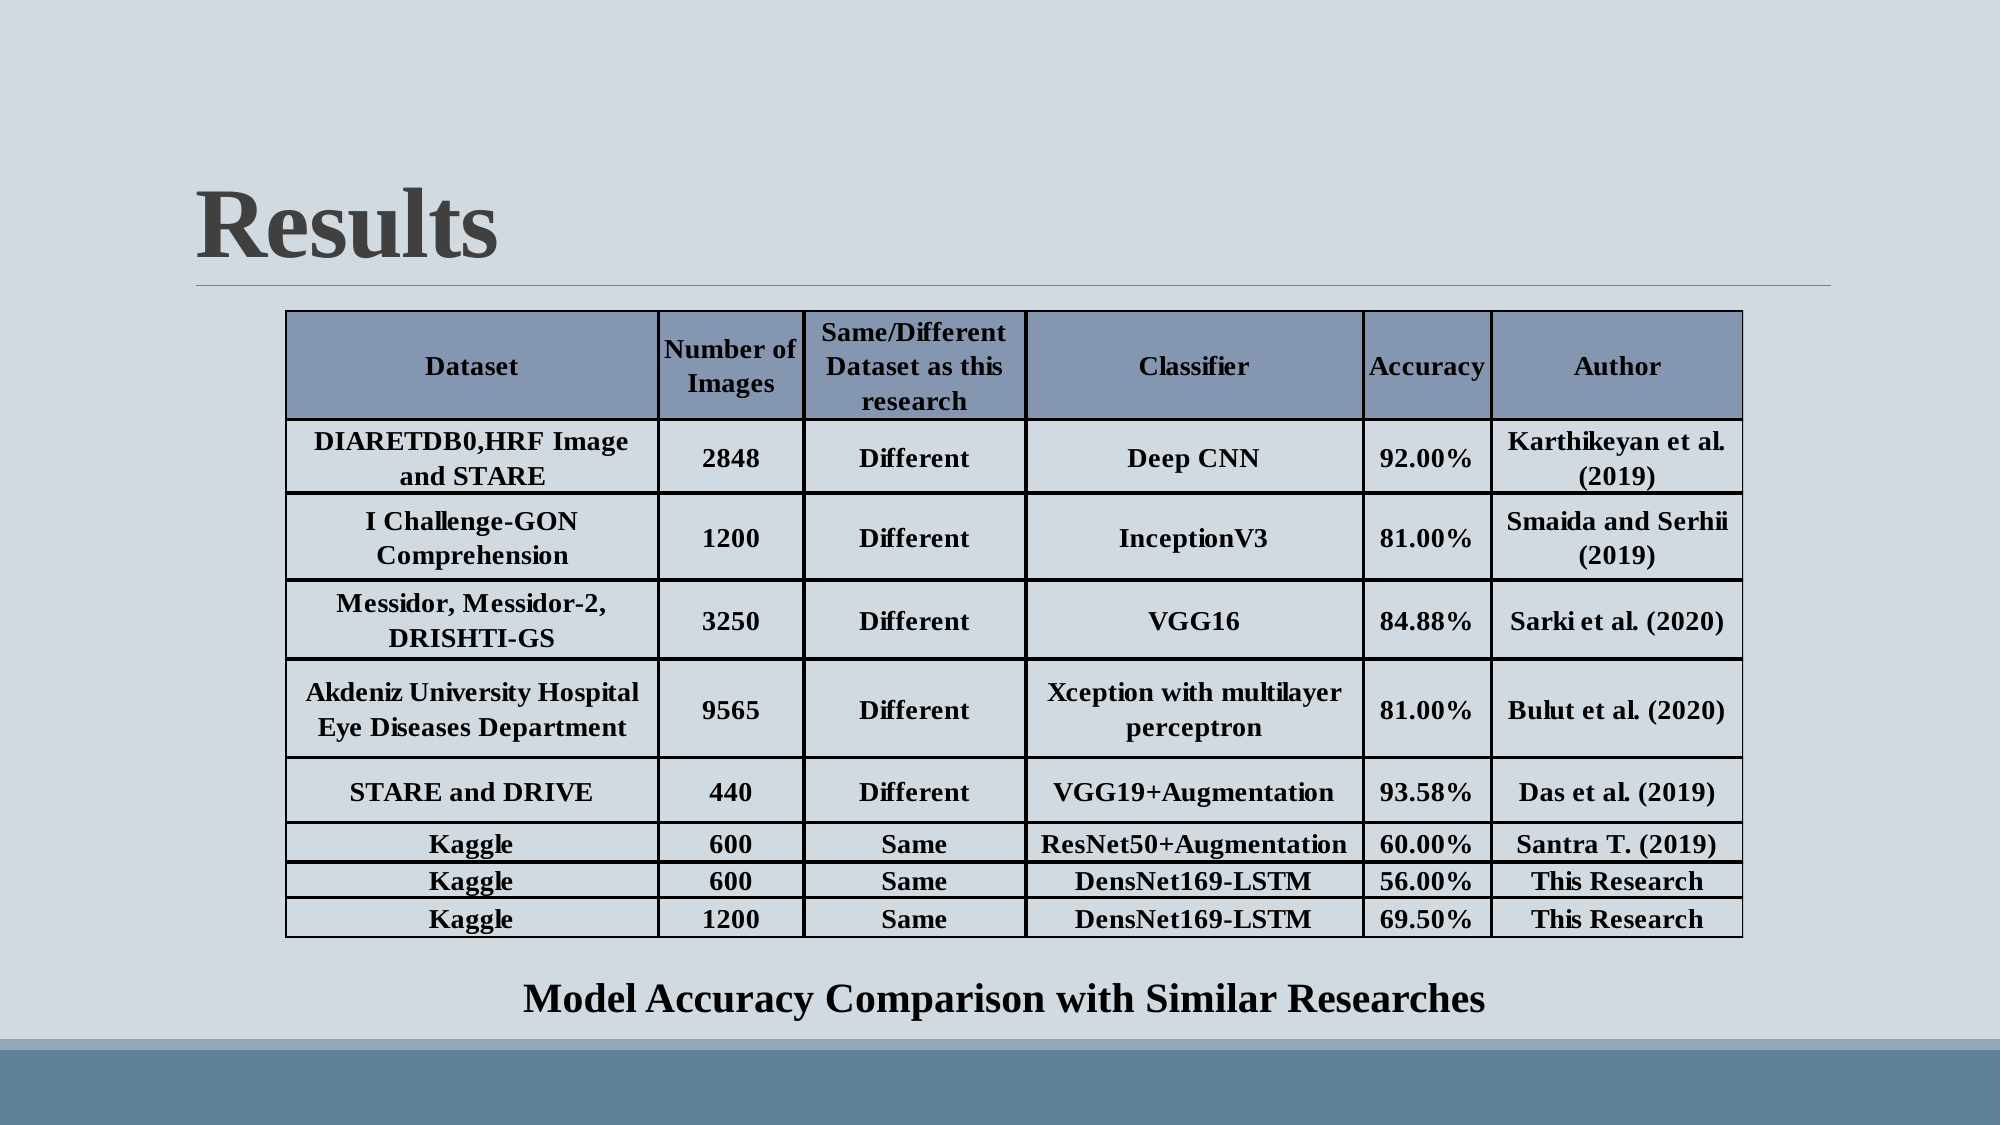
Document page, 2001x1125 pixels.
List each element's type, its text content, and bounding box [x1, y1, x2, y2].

text_box Model Accuracy Comparison with Similar Researches [508, 963, 1620, 1029]
title Results [180, 47, 1830, 285]
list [284, 309, 1745, 939]
